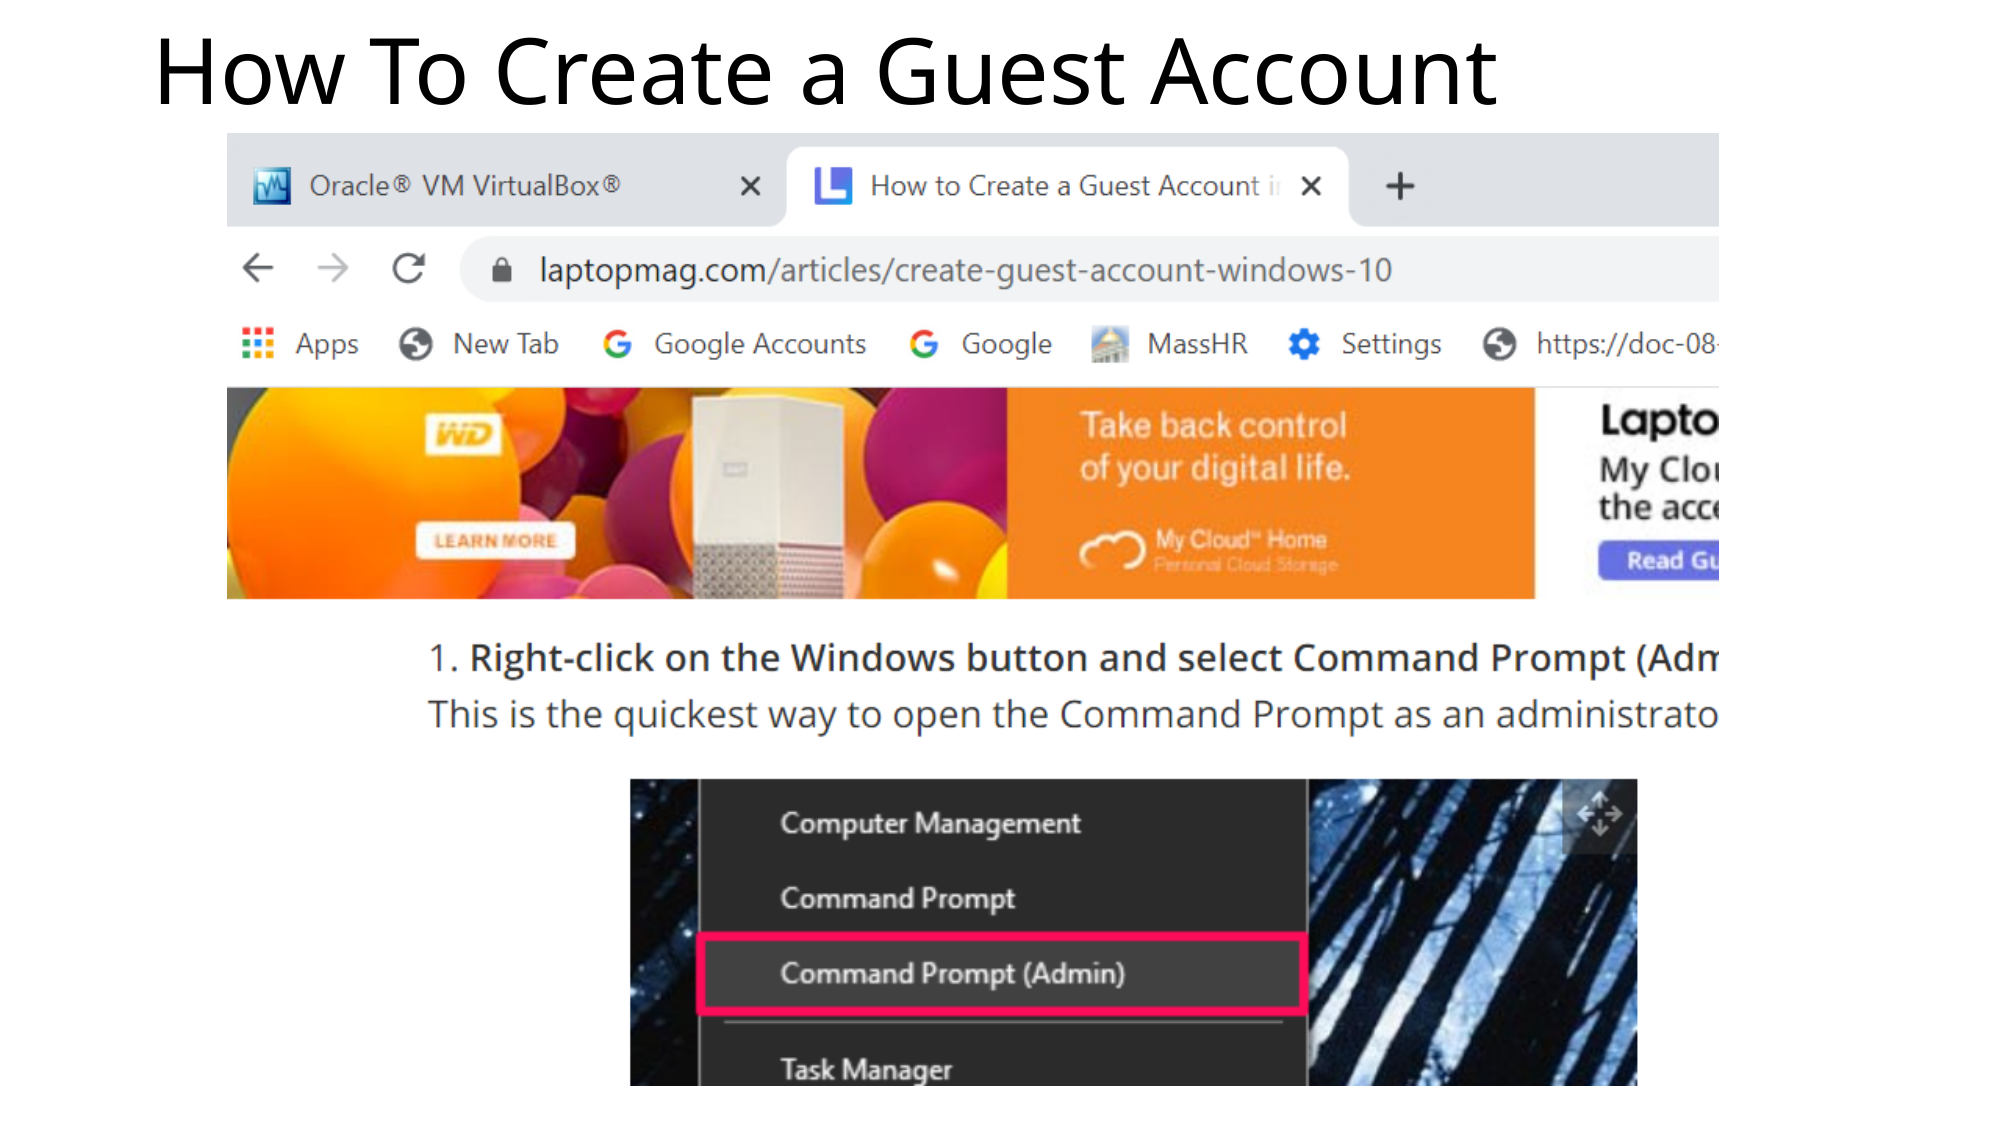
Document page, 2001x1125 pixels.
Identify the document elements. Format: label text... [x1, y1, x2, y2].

title How To Create a Guest Account [137, 15, 1863, 134]
picture [227, 133, 1719, 1086]
